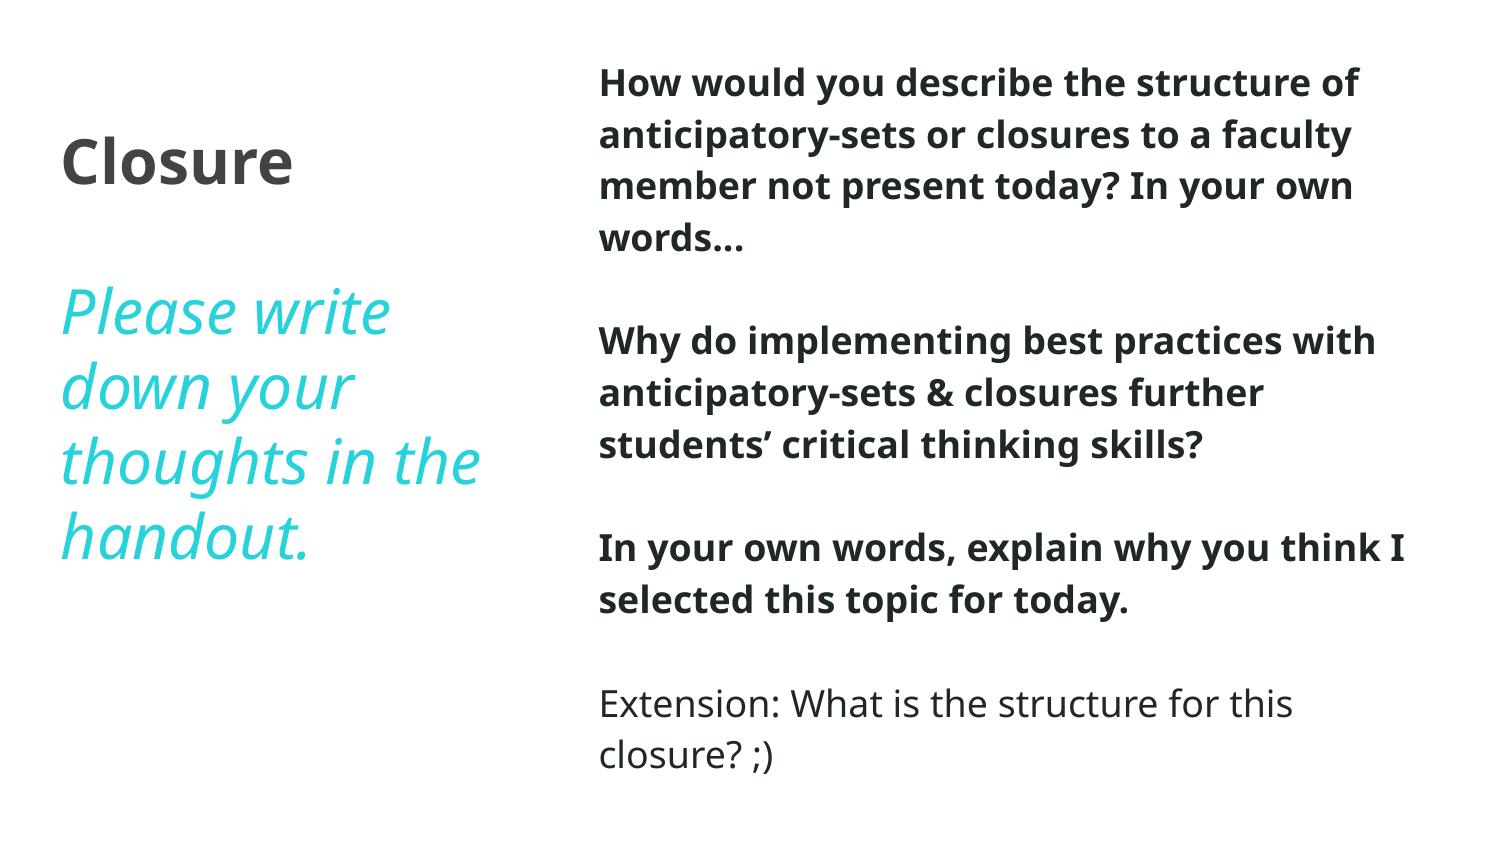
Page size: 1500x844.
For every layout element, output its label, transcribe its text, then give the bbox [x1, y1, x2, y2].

list How would you describe the structure of anticipatory-sets or closures to a faculty member not present today? In your own words... Why do implementing best practices with anticipatory-sets & closures further students’ critical thinking skills? In your own words, explain why you think I selected this topic for today. Extension: What is the structure for this closure? ;) [583, 37, 1452, 629]
title Closure Please write down your thoughts in the handout. [45, 430, 507, 588]
